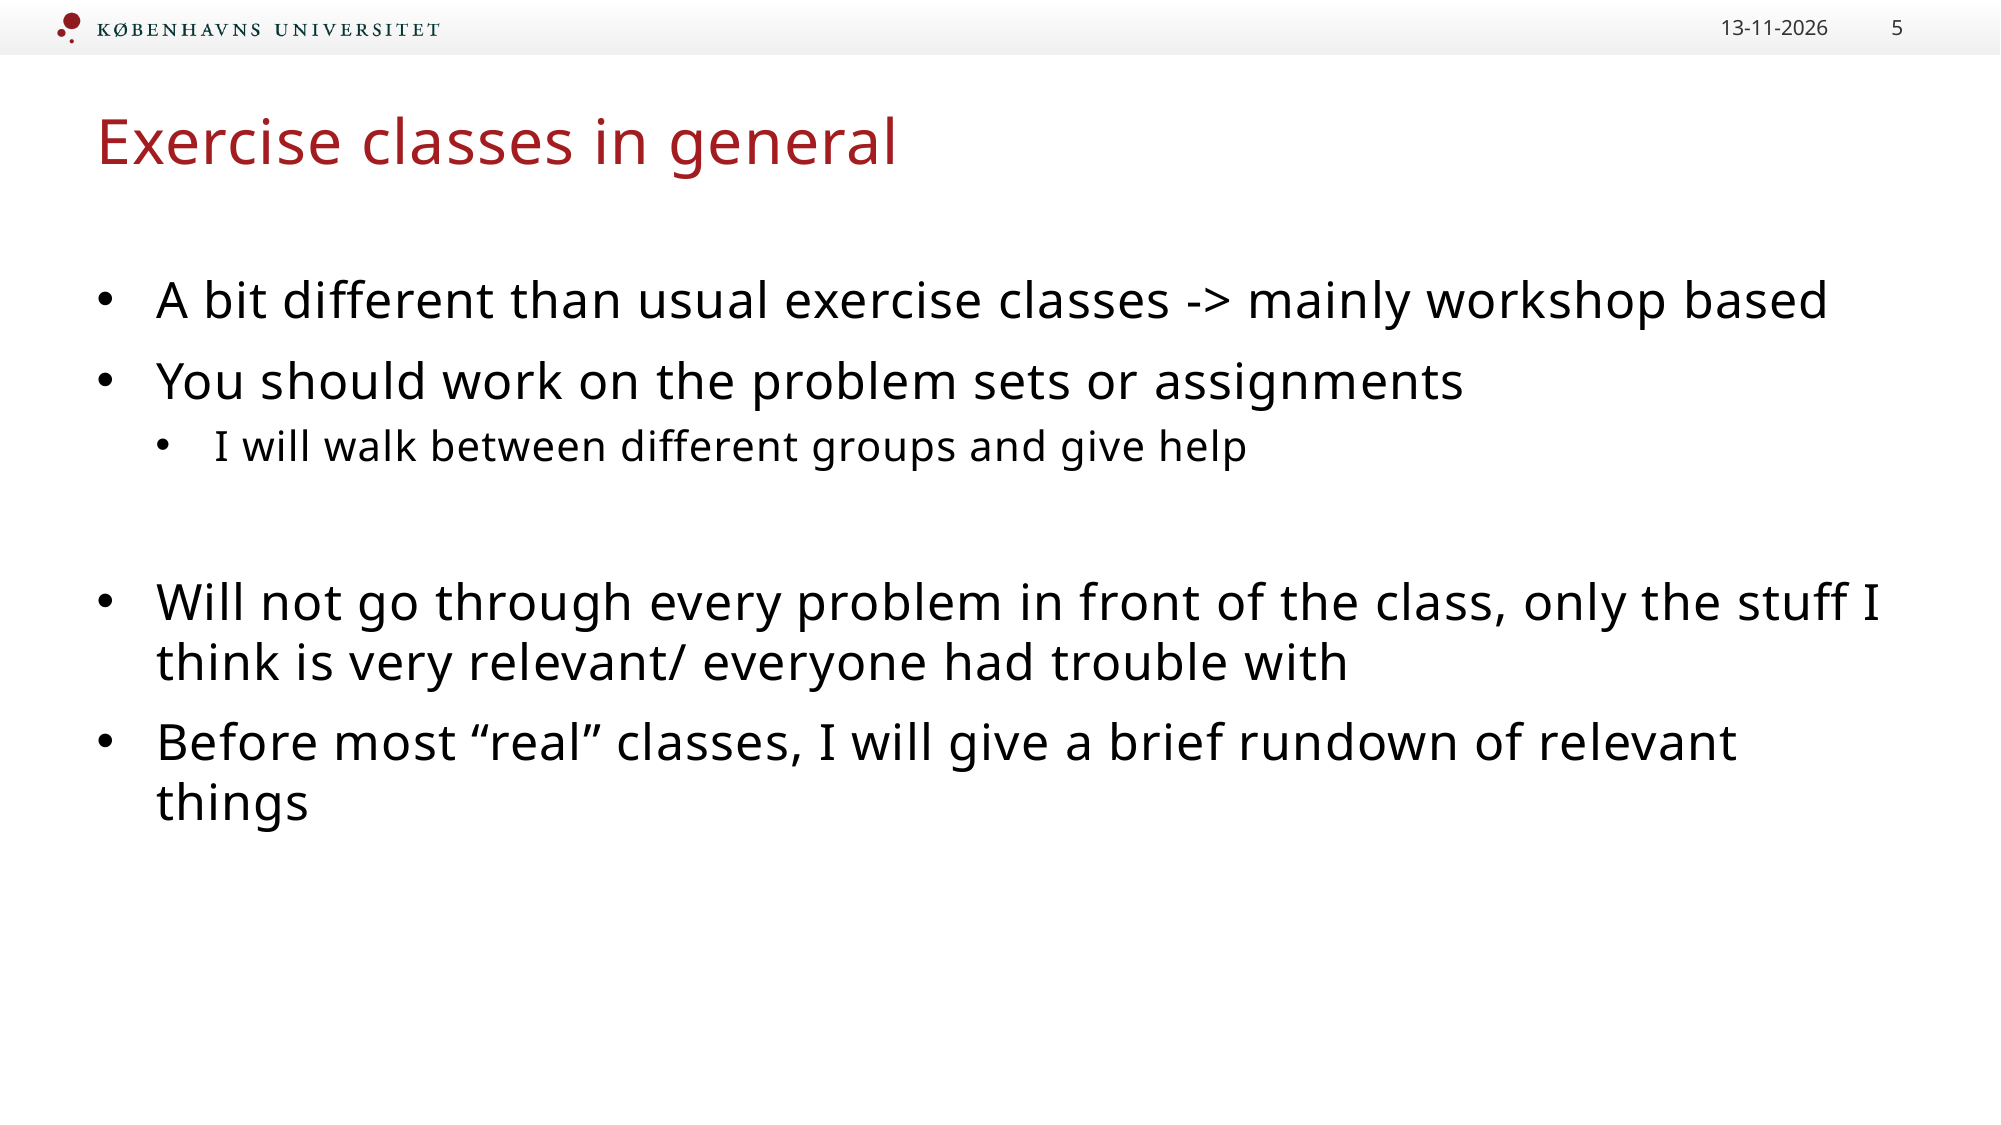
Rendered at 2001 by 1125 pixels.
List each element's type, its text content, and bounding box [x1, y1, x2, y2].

slide_number 5 [1840, 14, 1904, 43]
picture [91, 15, 476, 42]
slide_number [1694, 14, 1829, 43]
list A bit different than usual exercise classes -> mainly workshop based You should work on the problem sets or assignments I will walk between different groups and give help Will not go through every problem in front of the class, only the stuff I think is very relevant/ everyone had trouble with Before most “real” classes, I will give a brief rundown of relevant things [96, 268, 1904, 1036]
title Exercise classes in general [96, 101, 1904, 244]
